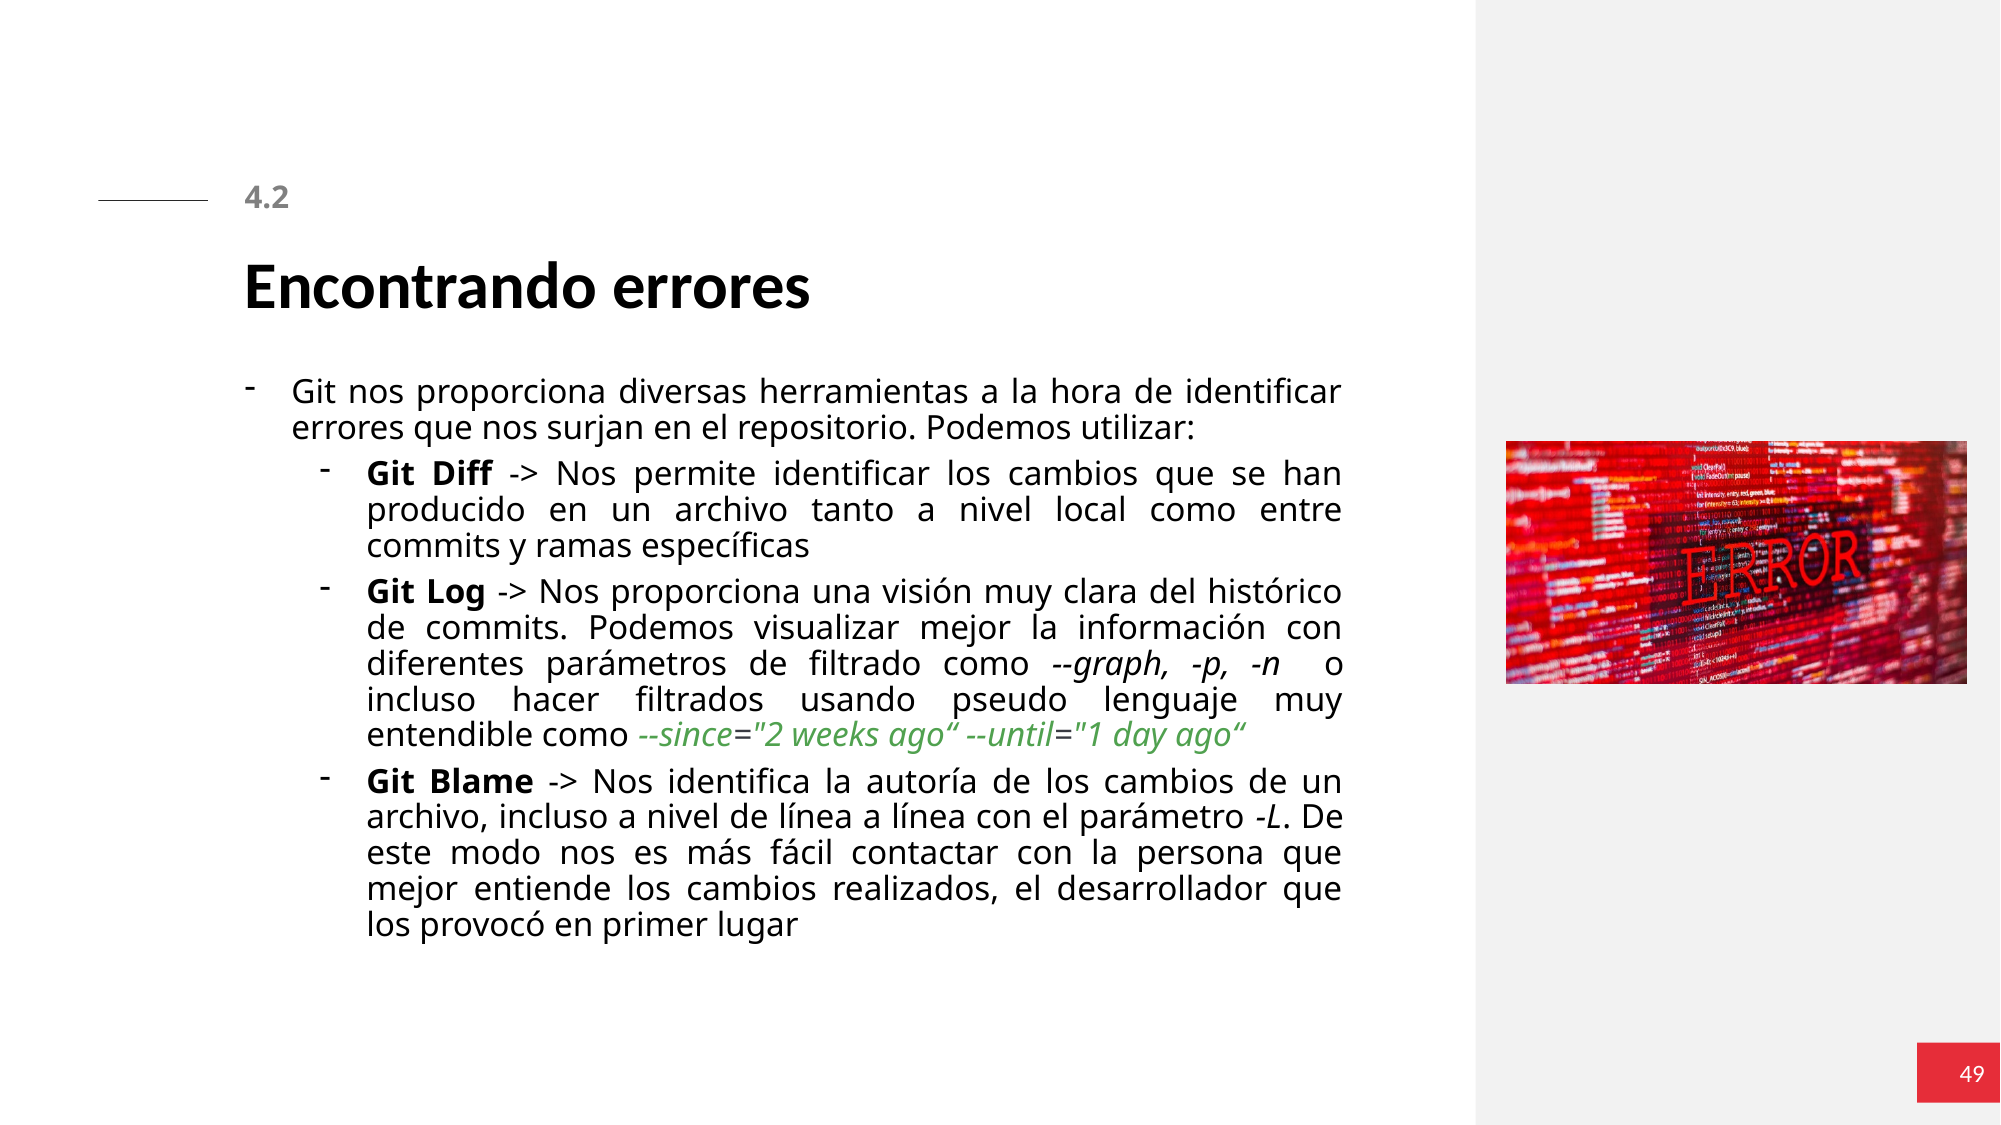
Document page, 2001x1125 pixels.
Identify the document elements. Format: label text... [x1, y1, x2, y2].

list Git nos proporciona diversas herramientas a la hora de identificar errores que nos surjan en el repositorio. Podemos utilizar: Git Diff -> Nos permite identificar los cambios que se han producido en un archivo tanto a nivel local como entre commits y ramas específicas Git Log -> Nos proporciona una visión muy clara del histórico de commits. Podemos visualizar mejor la información con diferentes parámetros de filtrado como --graph, -p, -n o incluso hacer filtrados usando pseudo lenguaje muy entendible como --since="2 weeks ago“ --until="1 day ago“ Git Blame -> Nos identifica la autoría de los cambios de un archivo, incluso a nivel de línea a línea con el parámetro -L. De este modo nos es más fácil contactar con la persona que mejor entiende los cambios realizados, el desarrollador que los provocó en primer lugar [229, 367, 1360, 1076]
slide_number 49 [1917, 1042, 2000, 1103]
title Encontrando errores [229, 241, 1360, 332]
picture [1506, 441, 1967, 684]
list 4.2 [229, 174, 607, 224]
